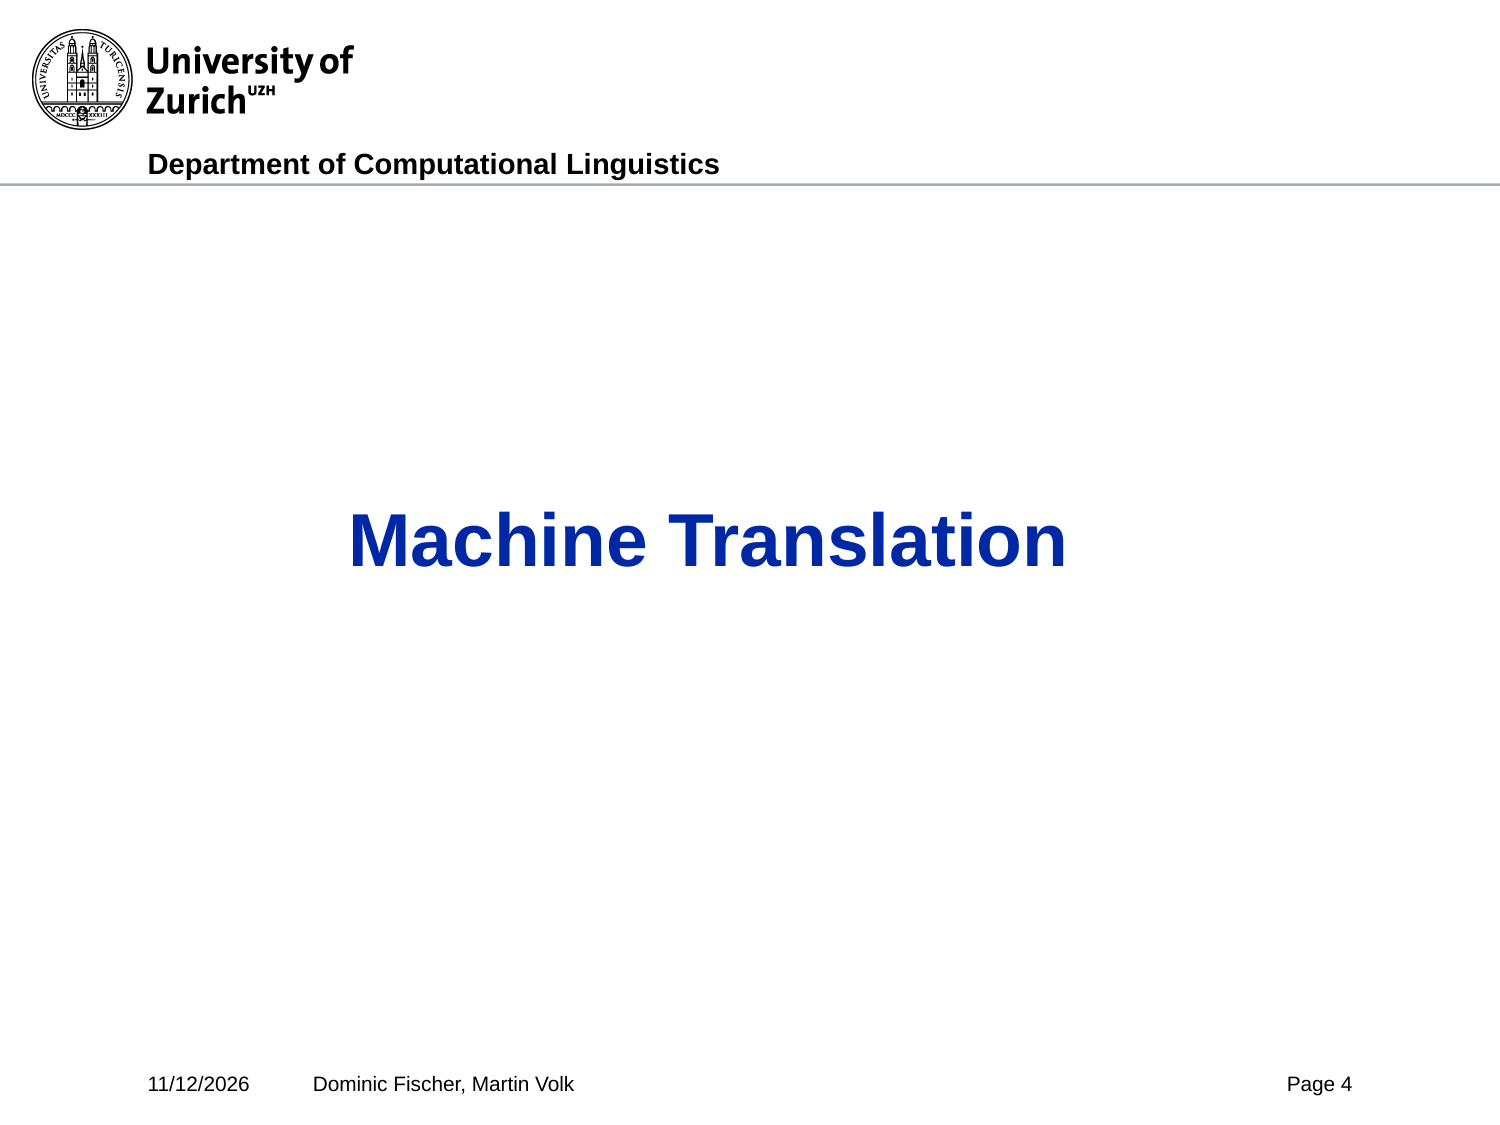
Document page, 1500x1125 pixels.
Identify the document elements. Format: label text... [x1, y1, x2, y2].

picture [26, 23, 360, 136]
slide_number Page 4 [1222, 1070, 1353, 1106]
title Machine Translation [348, 485, 1500, 569]
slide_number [147, 1070, 301, 1106]
footer Dominic Fischer, Martin Volk [312, 1070, 1176, 1106]
